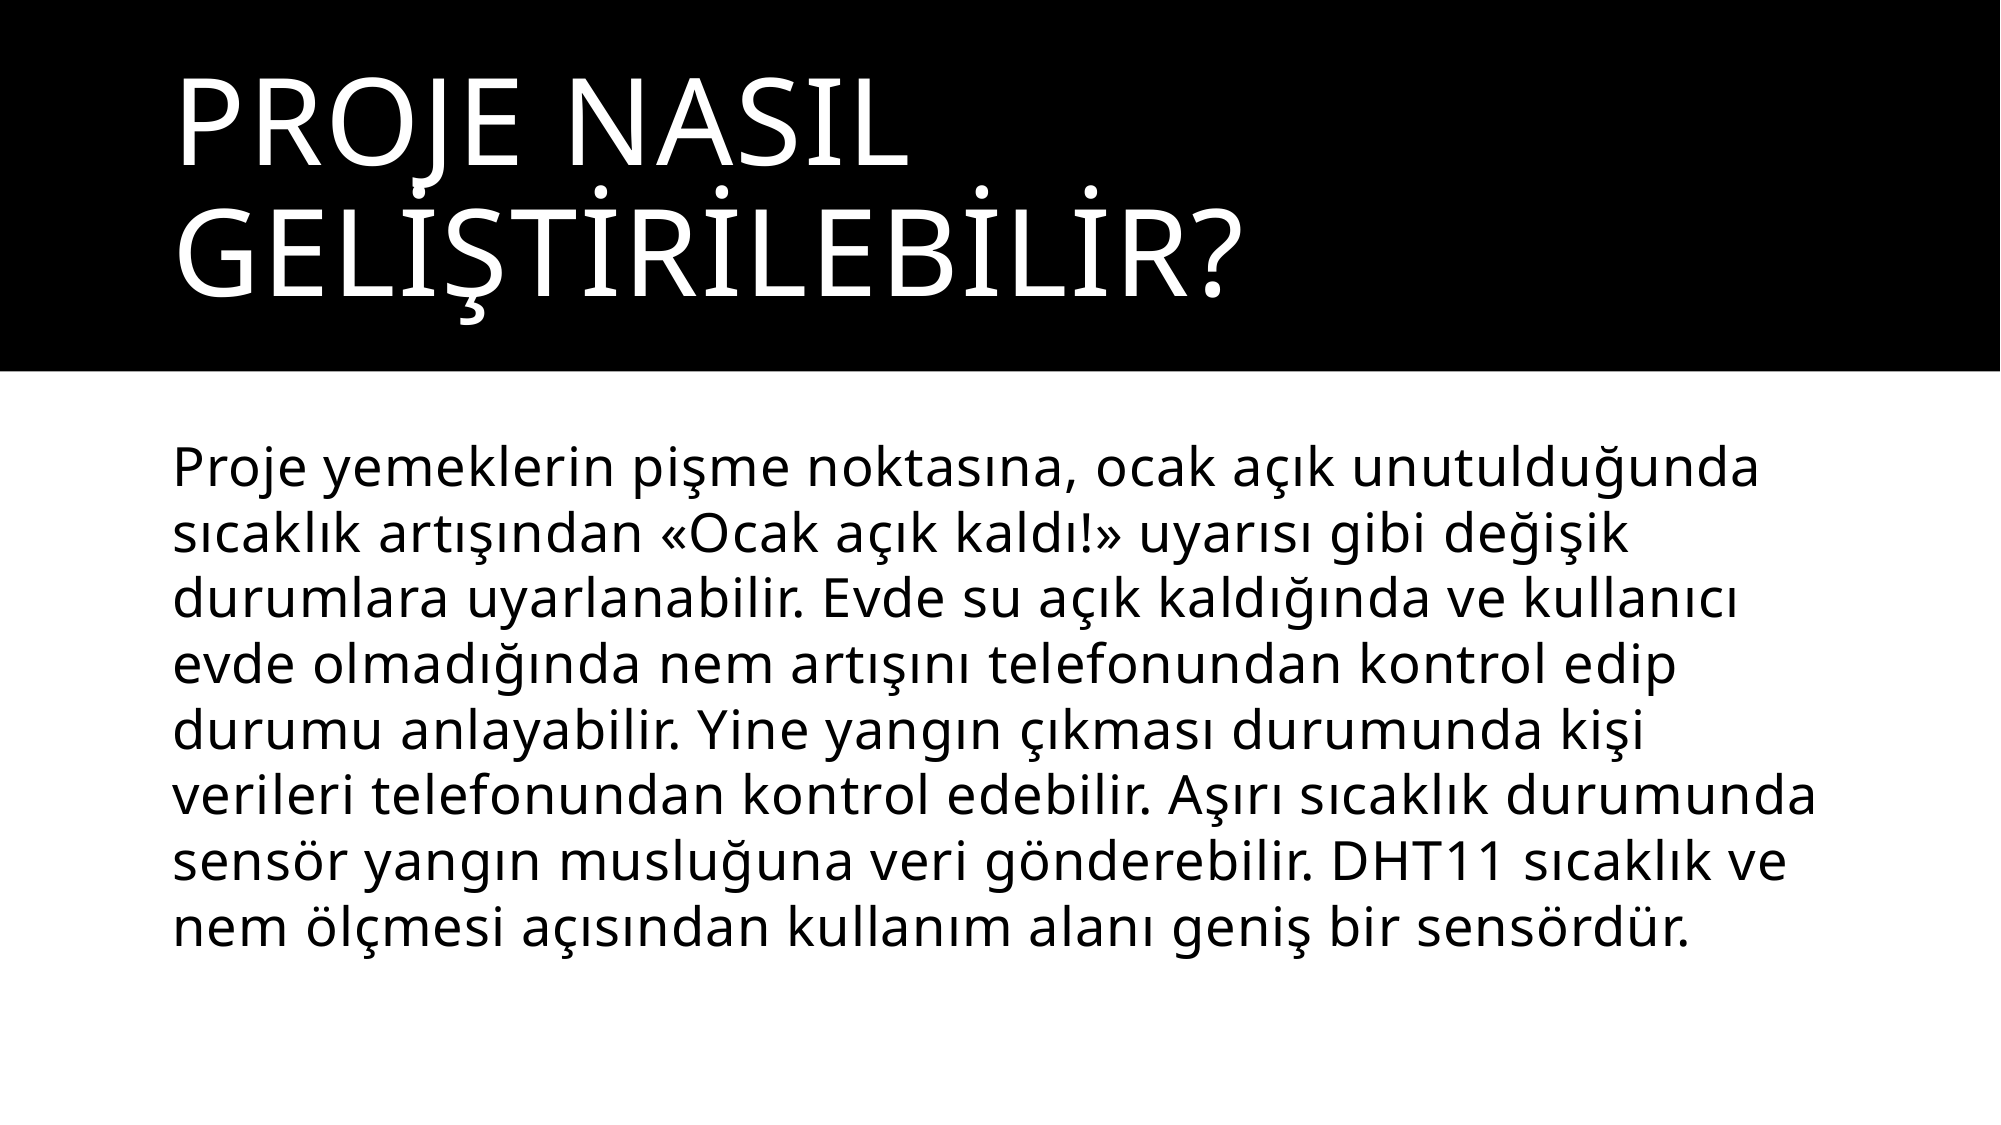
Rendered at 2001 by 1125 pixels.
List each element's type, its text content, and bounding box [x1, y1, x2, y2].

list Proje yemeklerin pişme noktasına, ocak açık unutulduğunda sıcaklık artışından «Ocak açık kaldı!» uyarısı gibi değişik durumlara uyarlanabilir. Evde su açık kaldığında ve kullanıcı evde olmadığında nem artışını telefonundan kontrol edip durumu anlayabilir. Yine yangın çıkması durumunda kişi verileri telefonundan kontrol edebilir. Aşırı sıcaklık durumunda sensör yangın musluğuna veri gönderebilir. DHT11 sıcaklık ve nem ölçmesi açısından kullanım alanı geniş bir sensördür. [157, 424, 1842, 1014]
title PROJE NASIL GELİŞTİRİLEBİLİR? [157, 52, 1842, 332]
